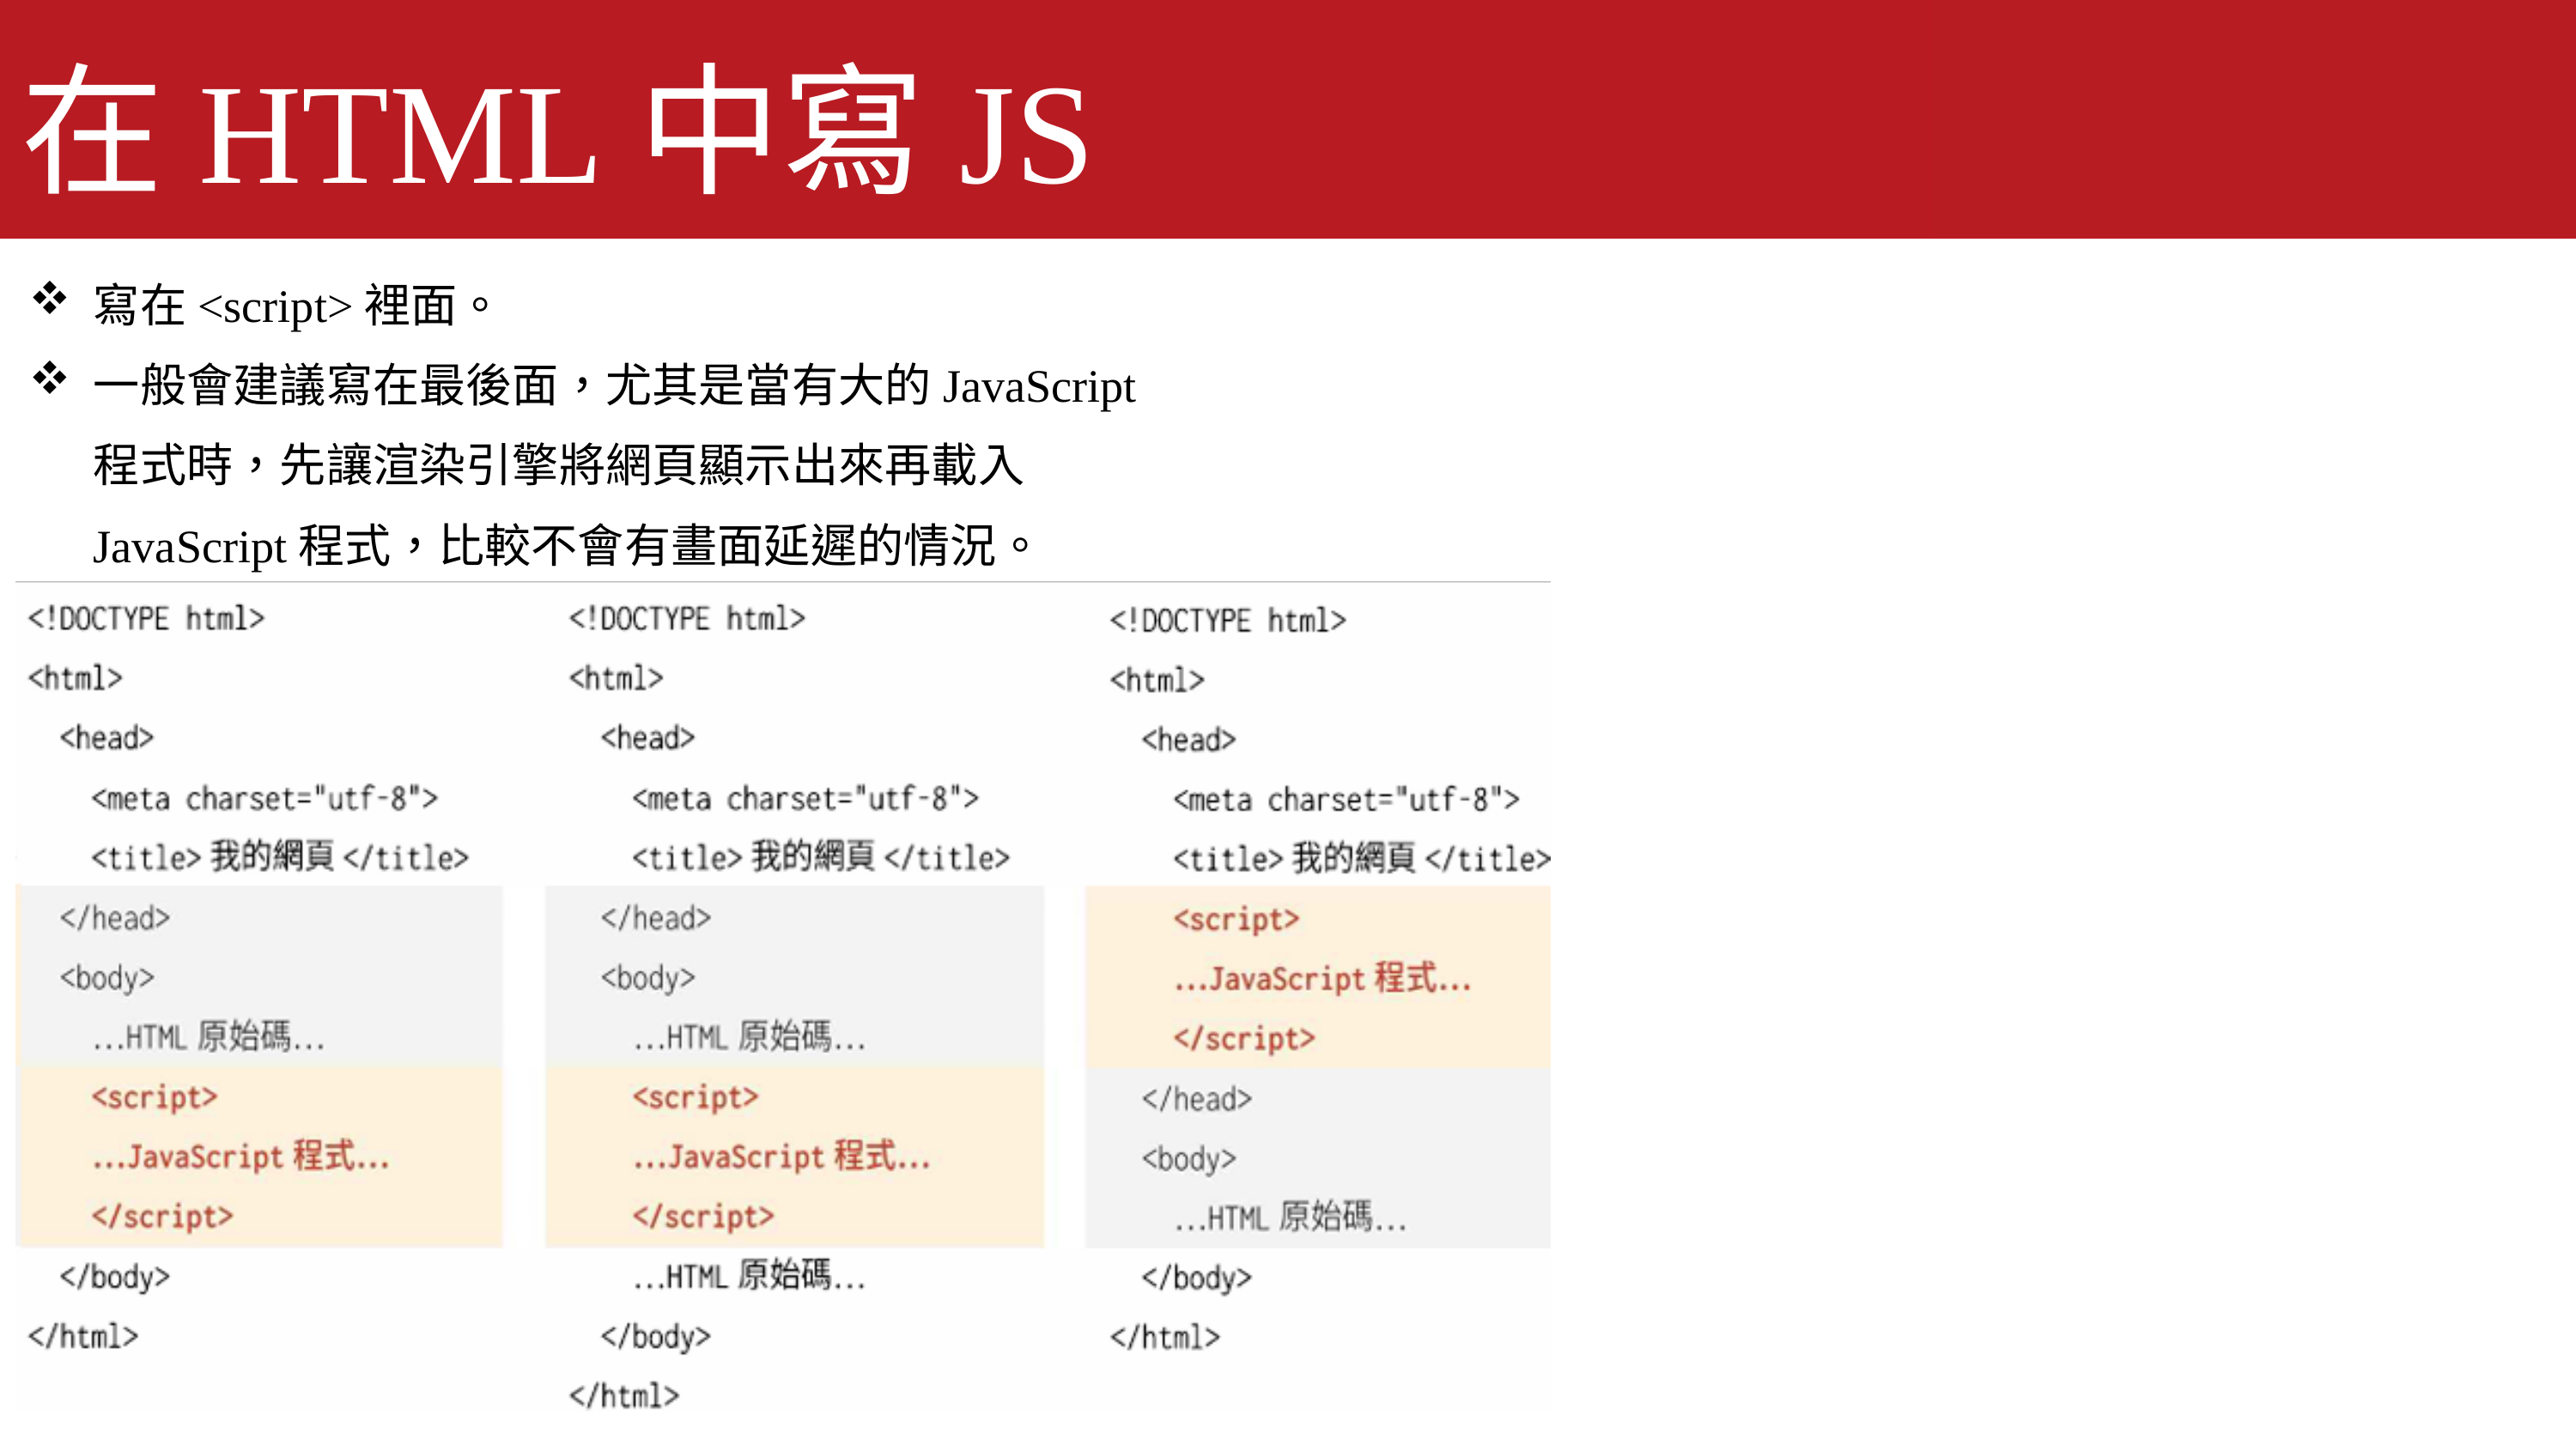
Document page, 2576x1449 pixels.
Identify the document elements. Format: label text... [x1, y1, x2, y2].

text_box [0, 0, 2576, 239]
picture [15, 579, 1551, 1411]
text_box 寫在<script>裡面。 一般會建議寫在最後面，尤其是當有大的JavaScript程式時，先讓渲染引擎將網頁顯示出來再載入JavaScript程式，比較不會有畫面延遲的情況。 [28, 251, 1176, 573]
